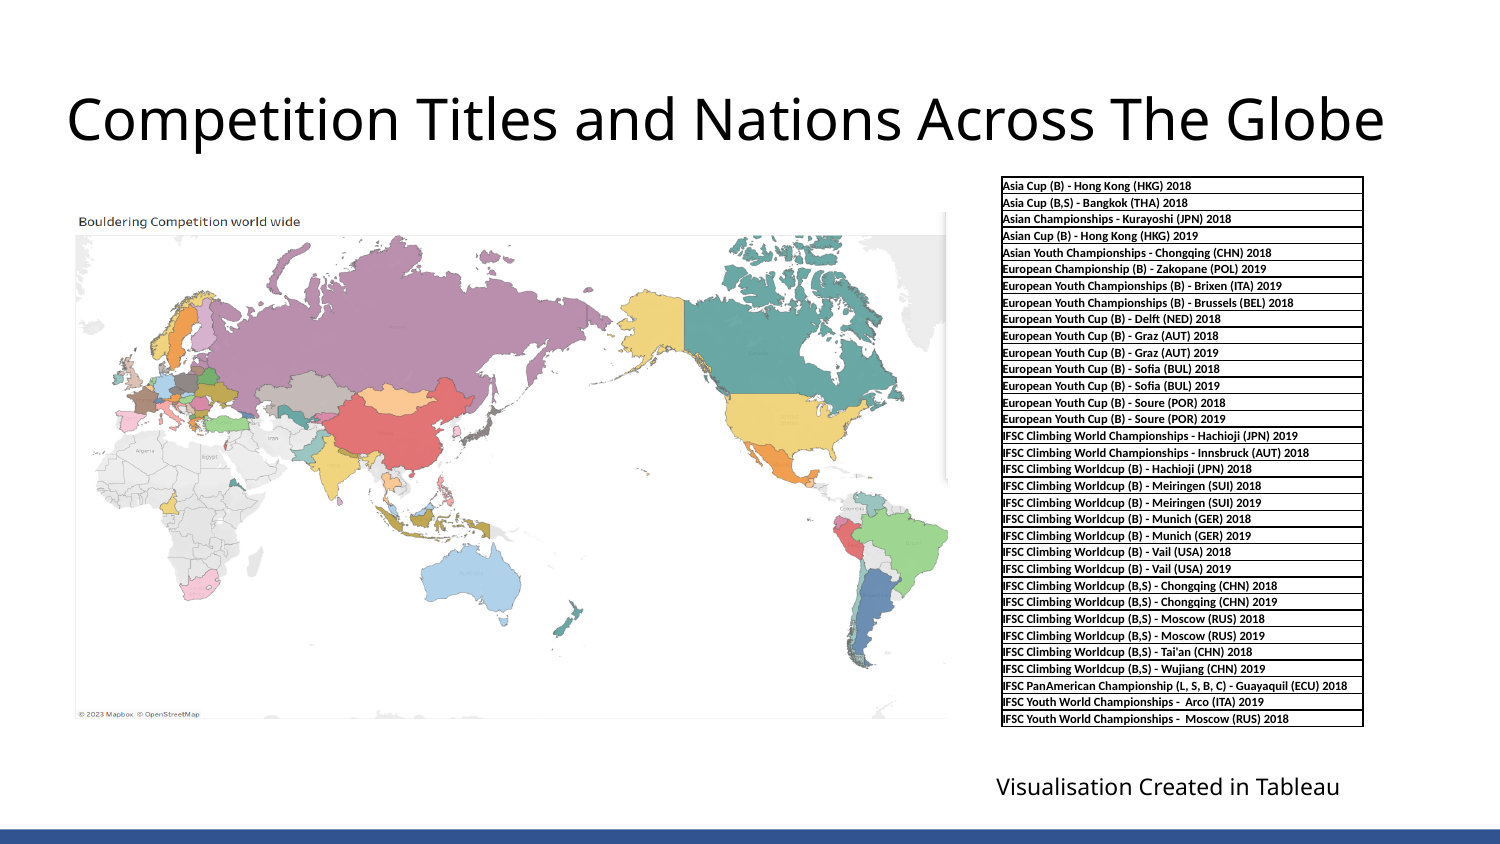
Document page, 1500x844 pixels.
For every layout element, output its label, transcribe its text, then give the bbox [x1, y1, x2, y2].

table_cell IFSC Climbing Worldcup (B,S) - Moscow (RUS) 2018 [1003, 611, 1362, 626]
table_cell European Youth Cup (B) - Graz (AUT) 2018 [1003, 328, 1362, 343]
table_cell Asia Cup (B,S) - Bangkok (THA) 2018 [1003, 194, 1362, 210]
table_cell IFSC Climbing Worldcup (B,S) - Chongqing (CHN) 2019 [1003, 594, 1362, 609]
table_cell IFSC Youth World Championships - Moscow (RUS) 2018 [1003, 711, 1362, 726]
title Competition Titles and Nations Across The Globe [51, 35, 1449, 172]
table_cell Asian Cup (B) - Hong Kong (HKG) 2019 [1003, 228, 1362, 243]
table_cell IFSC PanAmerican Championship (L, S, B, C) - Guayaquil (ECU) 2018 [1003, 677, 1362, 693]
table_cell European Youth Cup (B) - Sofia (BUL) 2018 [1003, 361, 1362, 376]
table_cell European Youth Cup (B) - Delft (NED) 2018 [1003, 311, 1362, 326]
table_cell IFSC Climbing Worldcup (B) - Hachioji (JPN) 2018 [1003, 461, 1362, 476]
table_cell IFSC Climbing Worldcup (B,S) - Chongqing (CHN) 2018 [1003, 578, 1362, 593]
text_box Visualisation Created in Tableau [981, 758, 1500, 814]
table_cell European Youth Cup (B) - Sofia (BUL) 2019 [1003, 378, 1362, 393]
table_cell IFSC Climbing Worldcup (B) - Vail (USA) 2019 [1003, 561, 1362, 576]
table_cell European Youth Cup (B) - Soure (POR) 2018 [1003, 394, 1362, 410]
table_cell IFSC Climbing Worldcup (B) - Vail (USA) 2018 [1003, 544, 1362, 560]
table_cell Asian Championships - Kurayoshi (JPN) 2018 [1003, 211, 1362, 226]
table_cell IFSC Climbing Worldcup (B) - Munich (GER) 2019 [1003, 528, 1362, 543]
table_cell IFSC Climbing World Championships - Hachioji (JPN) 2019 [1003, 428, 1362, 443]
table_cell Asian Youth Championships - Chongqing (CHN) 2018 [1003, 244, 1362, 260]
table_cell IFSC Climbing Worldcup (B) - Meiringen (SUI) 2019 [1003, 494, 1362, 510]
picture [74, 212, 949, 721]
table_cell European Championship (B) - Zakopane (POL) 2019 [1003, 261, 1362, 276]
table_cell IFSC Climbing World Championships - Innsbruck (AUT) 2018 [1003, 444, 1362, 460]
table_cell European Youth Championships (B) - Brussels (BEL) 2018 [1003, 294, 1362, 310]
table_cell IFSC Climbing Worldcup (B,S) - Moscow (RUS) 2019 [1003, 627, 1362, 643]
table_header Asia Cup (B) - Hong Kong (HKG) 2018 [1003, 178, 1362, 193]
table_cell European Youth Cup (B) - Graz (AUT) 2019 [1003, 344, 1362, 360]
table_cell IFSC Climbing Worldcup (B,S) - Wujiang (CHN) 2019 [1003, 661, 1362, 676]
table_cell IFSC Youth World Championships - Arco (ITA) 2019 [1003, 694, 1362, 709]
table_cell European Youth Championships (B) - Brixen (ITA) 2019 [1003, 278, 1362, 293]
table_cell IFSC Climbing Worldcup (B) - Meiringen (SUI) 2018 [1003, 478, 1362, 493]
table_cell European Youth Cup (B) - Soure (POR) 2019 [1003, 411, 1362, 426]
table_cell IFSC Climbing Worldcup (B,S) - Tai'an (CHN) 2018 [1003, 644, 1362, 659]
table_cell IFSC Climbing Worldcup (B) - Munich (GER) 2018 [1003, 511, 1362, 526]
